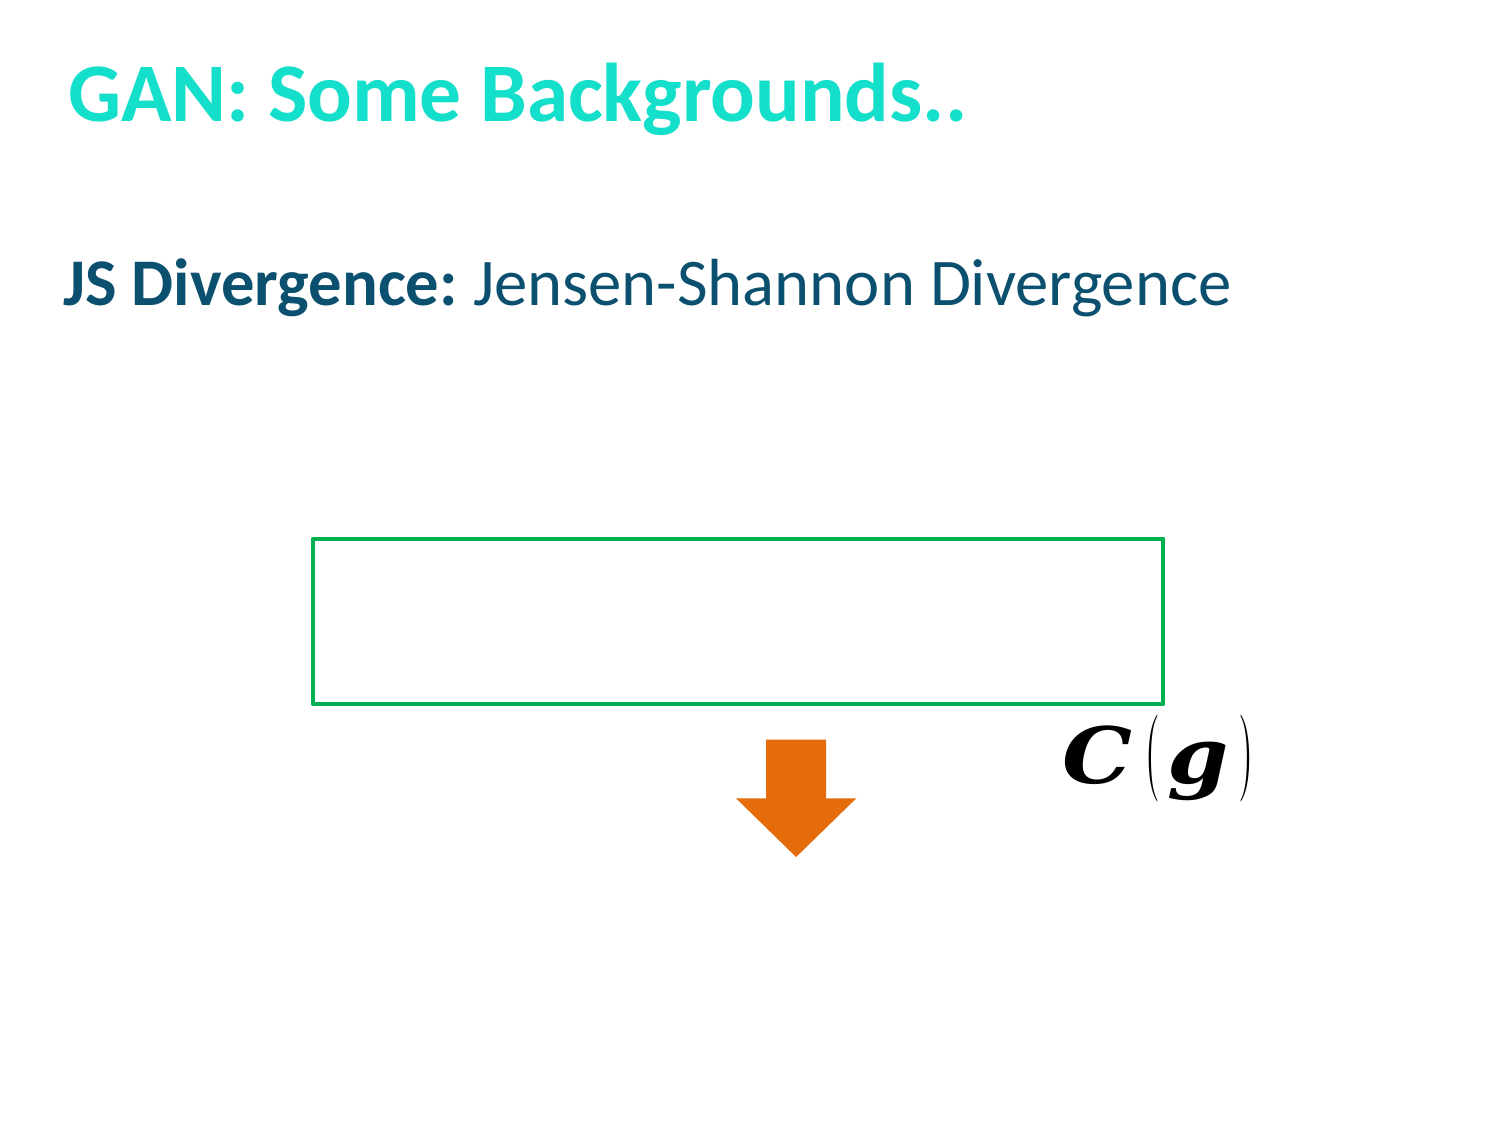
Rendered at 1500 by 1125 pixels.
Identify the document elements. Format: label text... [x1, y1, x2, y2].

text_box [311, 537, 1165, 706]
text_box [734, 737, 859, 860]
text_box JS Divergence: Jensen-Shannon Divergence [48, 231, 1424, 327]
text_box GAN: Some Backgrounds.. [53, 30, 984, 146]
